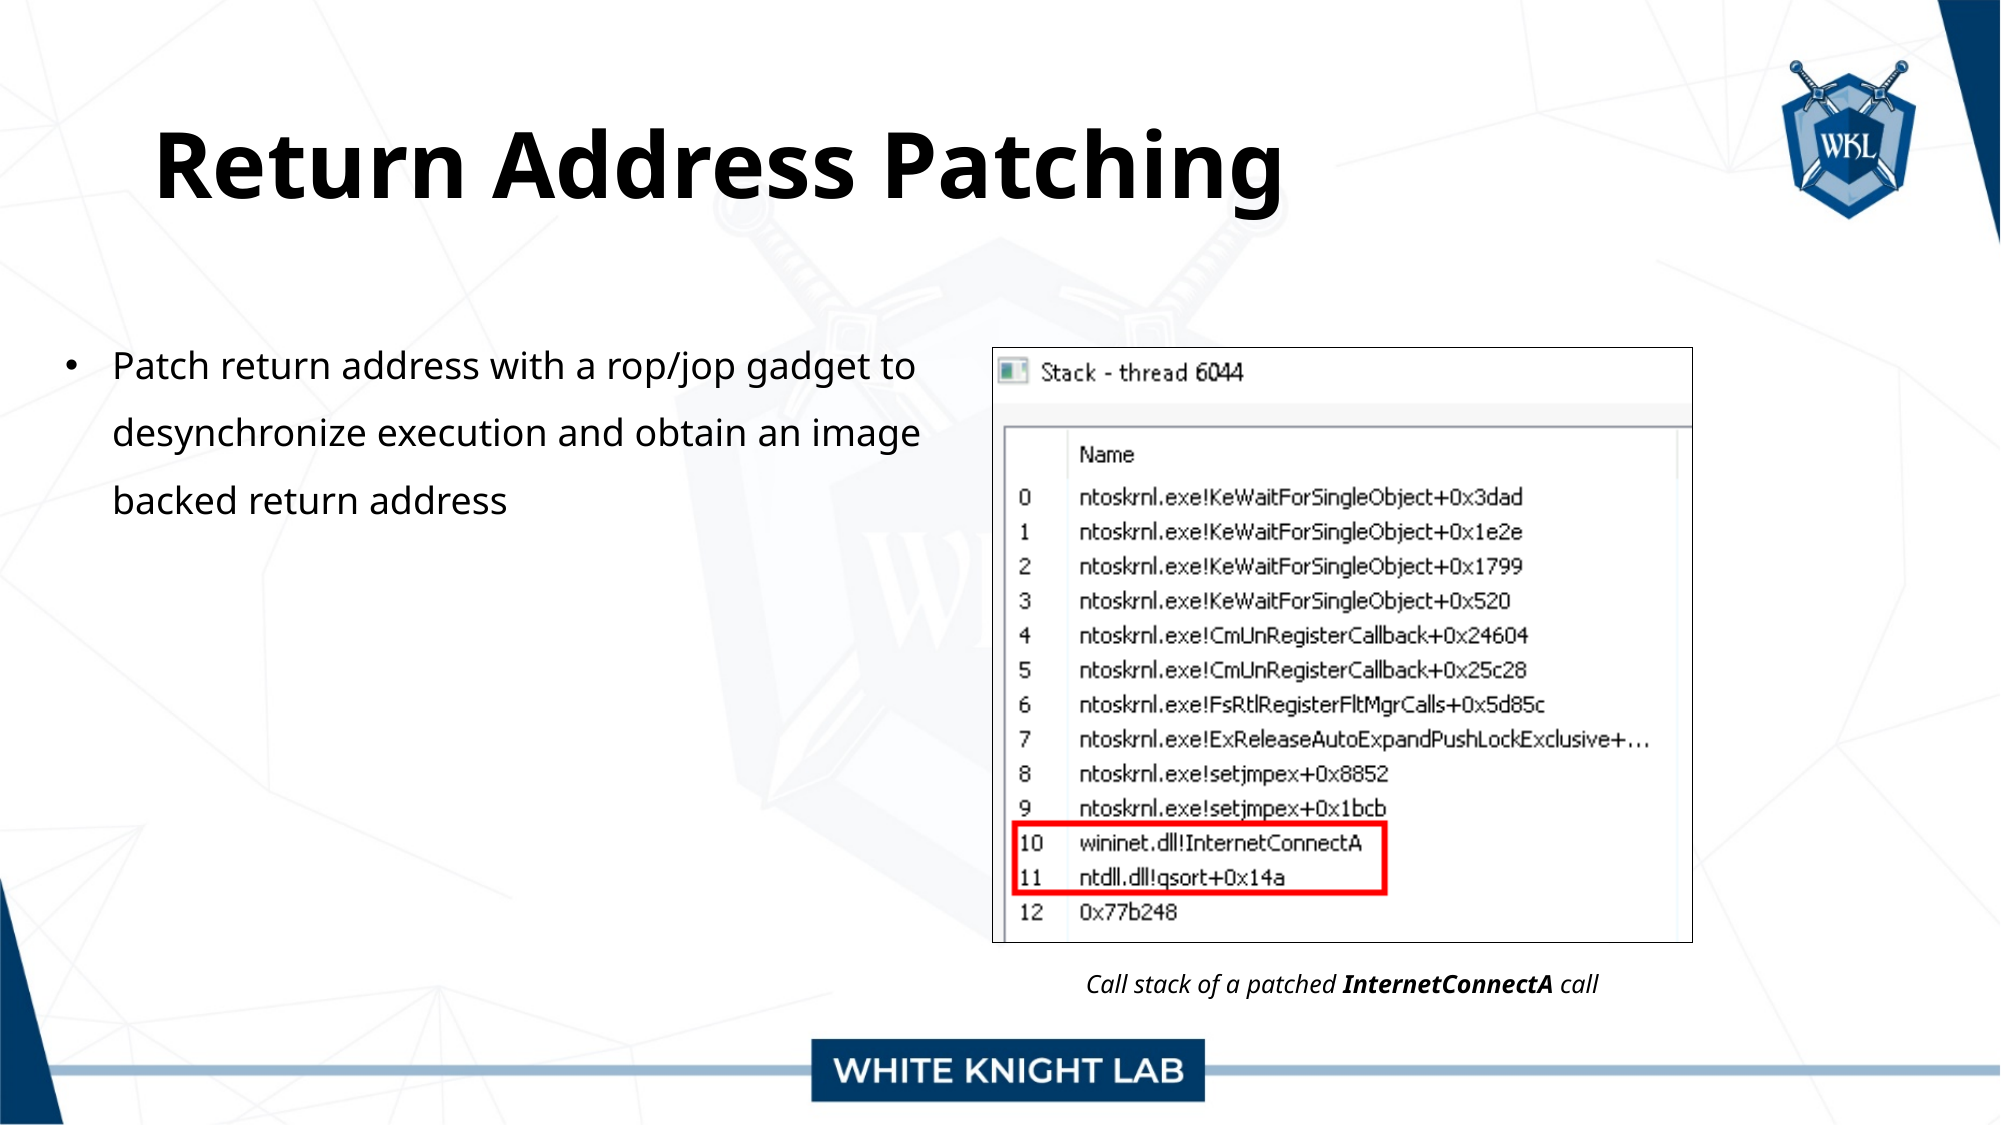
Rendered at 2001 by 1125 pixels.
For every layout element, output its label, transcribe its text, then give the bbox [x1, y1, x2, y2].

picture [0, 0, 2001, 1125]
text_box Return Address Patching [137, 59, 1863, 278]
text_box Call stack of a patched InternetConnectA call [793, 961, 1891, 1007]
text_box Patch return address with a rop/jop gadget to desynchronize execution and obtain an image backed return address [50, 311, 945, 530]
